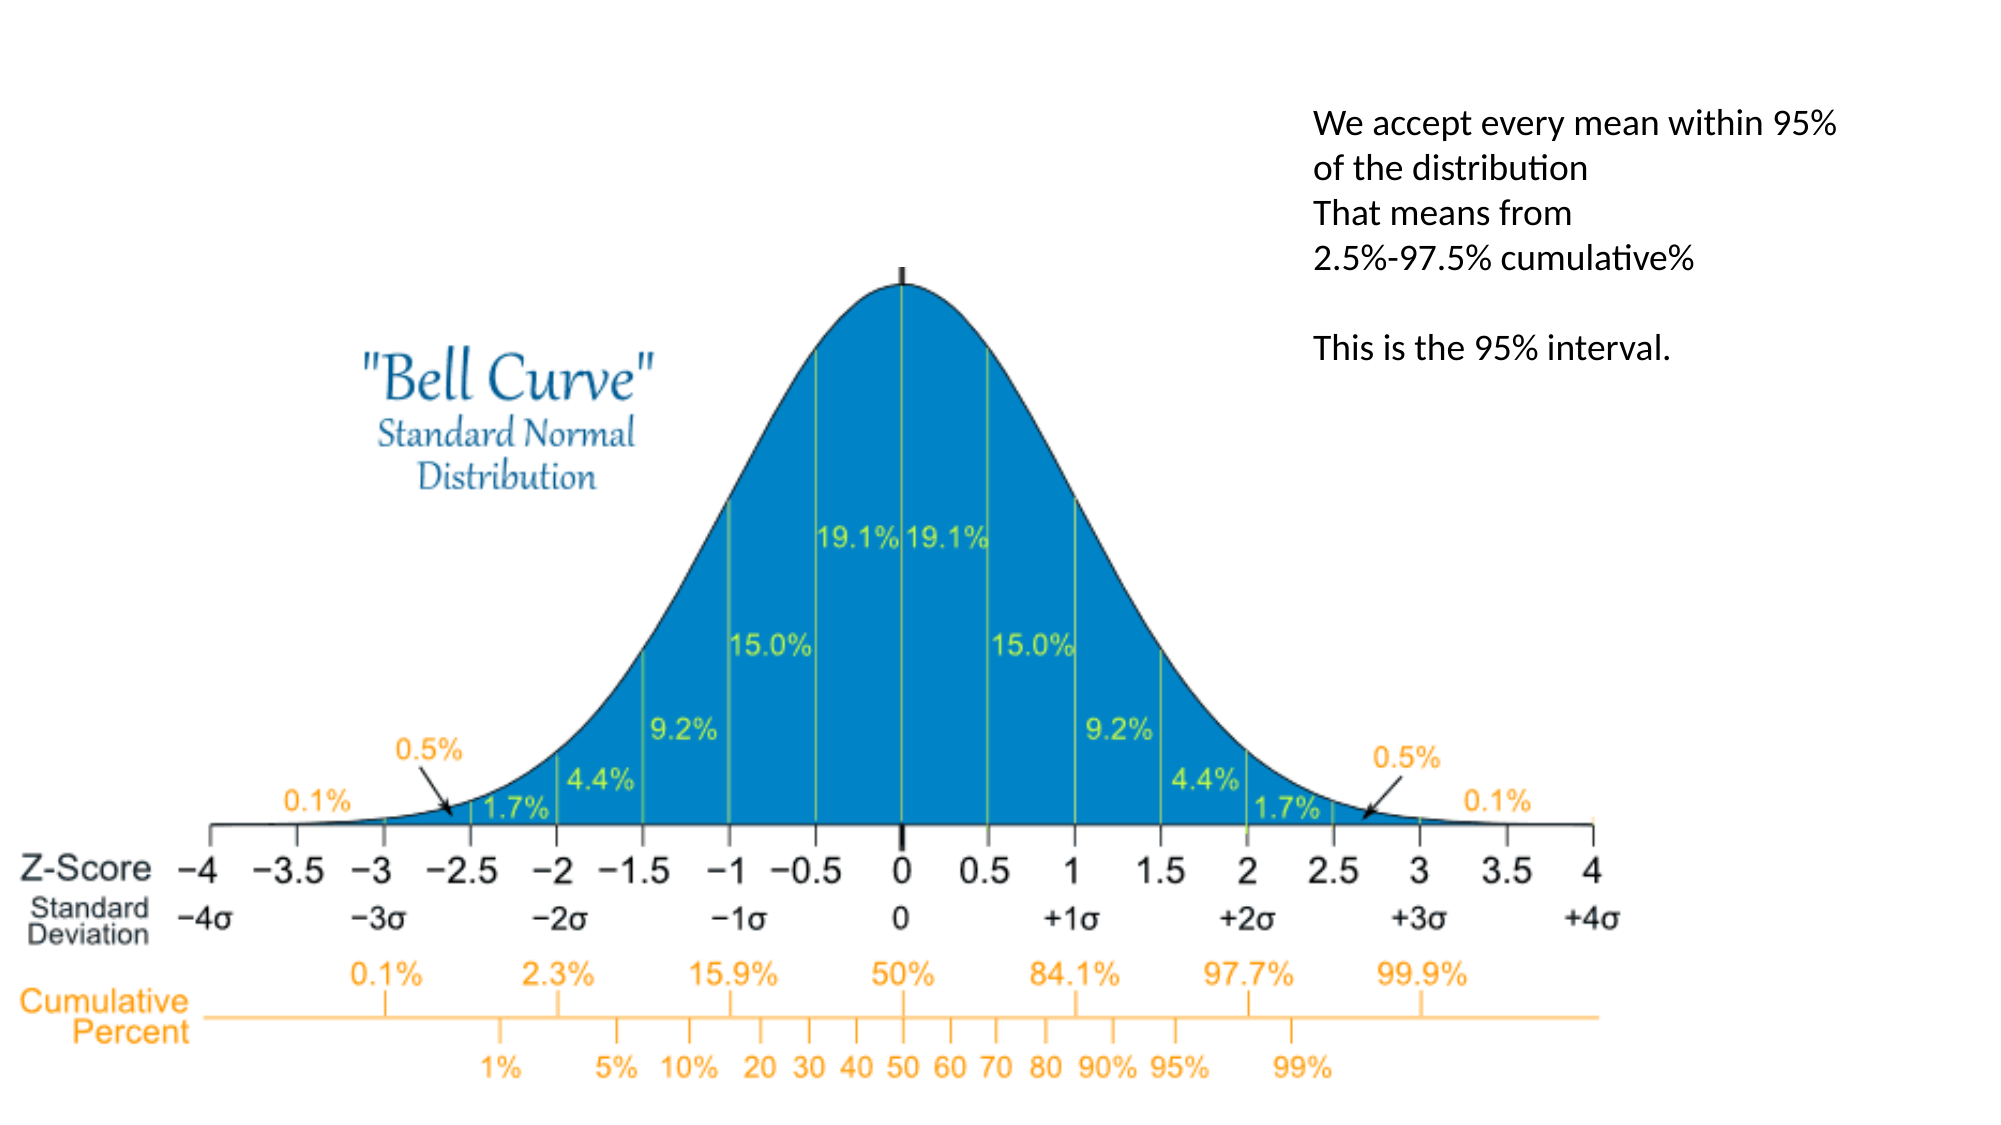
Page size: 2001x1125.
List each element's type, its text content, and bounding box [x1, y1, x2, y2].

text_box We accept every mean within 95% of the distribution That means from 2.5%-97.5% cumulative% This is the 95% interval. [1298, 90, 1881, 421]
picture [12, 267, 1623, 1087]
